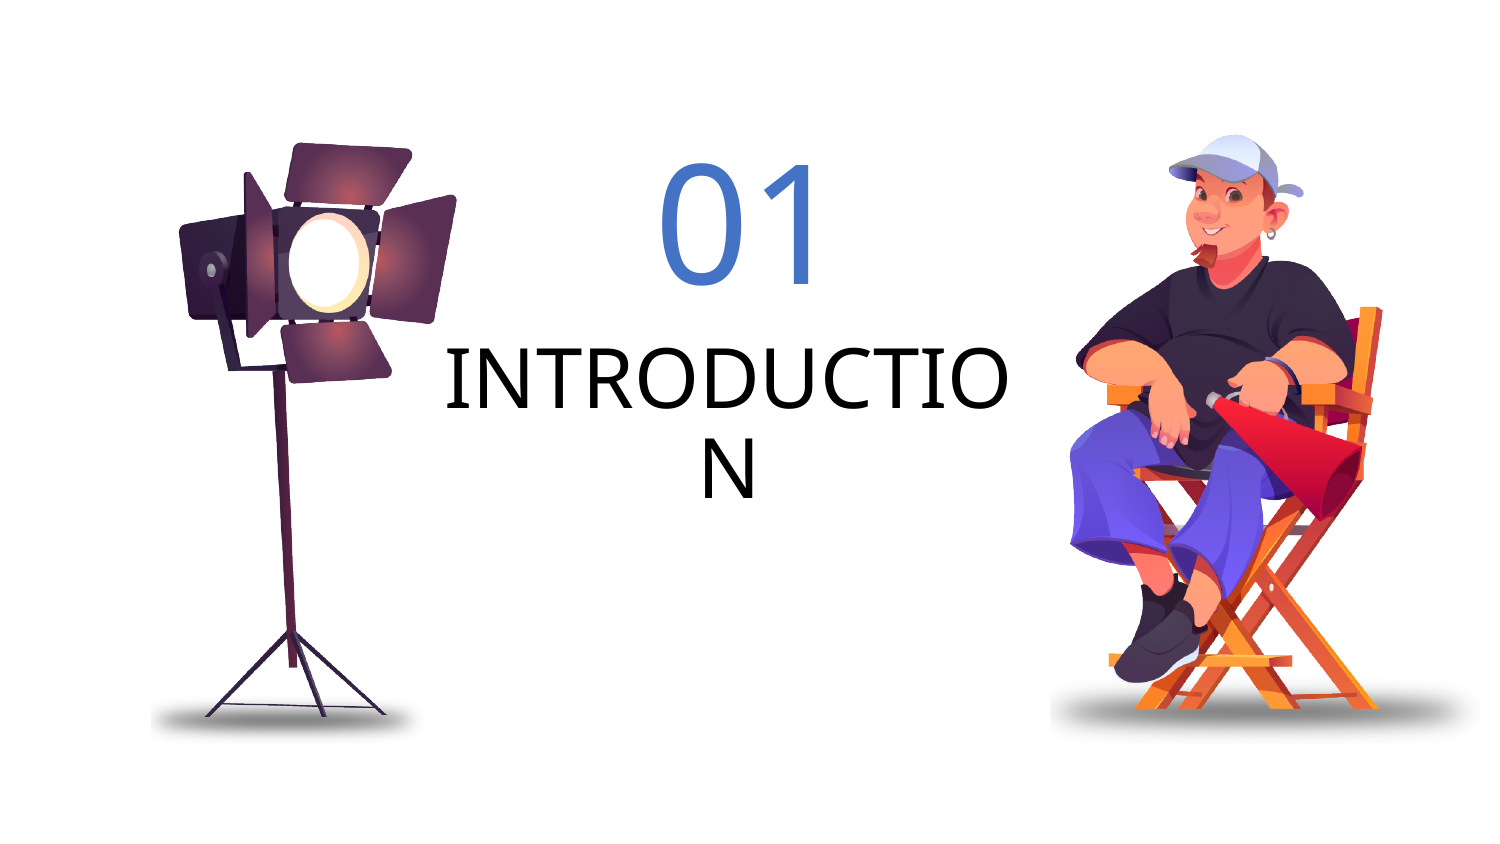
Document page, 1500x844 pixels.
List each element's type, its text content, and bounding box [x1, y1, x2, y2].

picture [151, 142, 457, 745]
title 01 [469, 153, 1031, 308]
title INTRODUCTION [457, 322, 1051, 532]
picture [1050, 134, 1491, 745]
